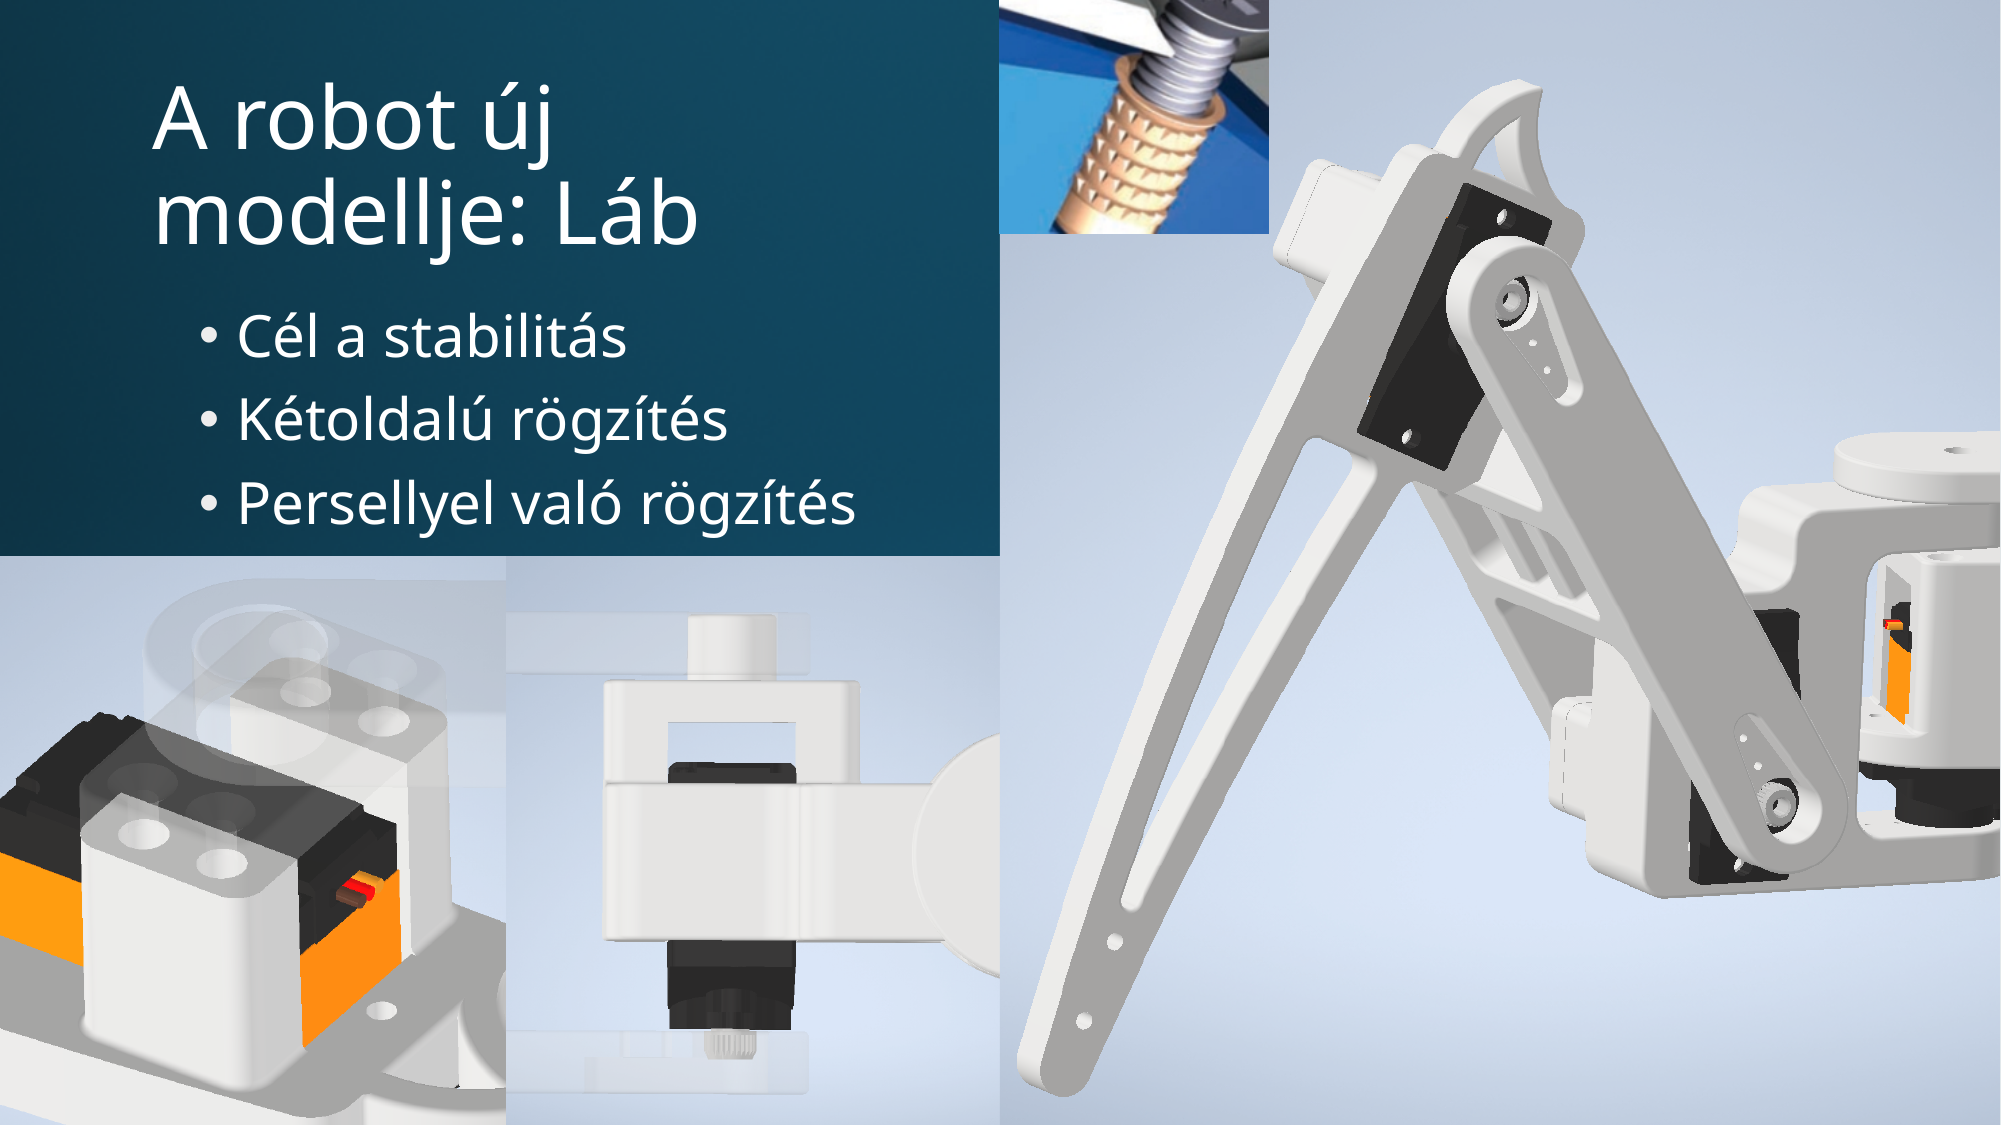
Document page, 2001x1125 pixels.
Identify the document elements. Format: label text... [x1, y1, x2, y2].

title A robot új modellje: Láb [137, 59, 934, 278]
list Cél a stabilitás Kétoldalú rögzítés Persellyel való rögzítés [183, 299, 934, 556]
text_box [0, 0, 999, 556]
picture [0, 0, 2001, 1125]
